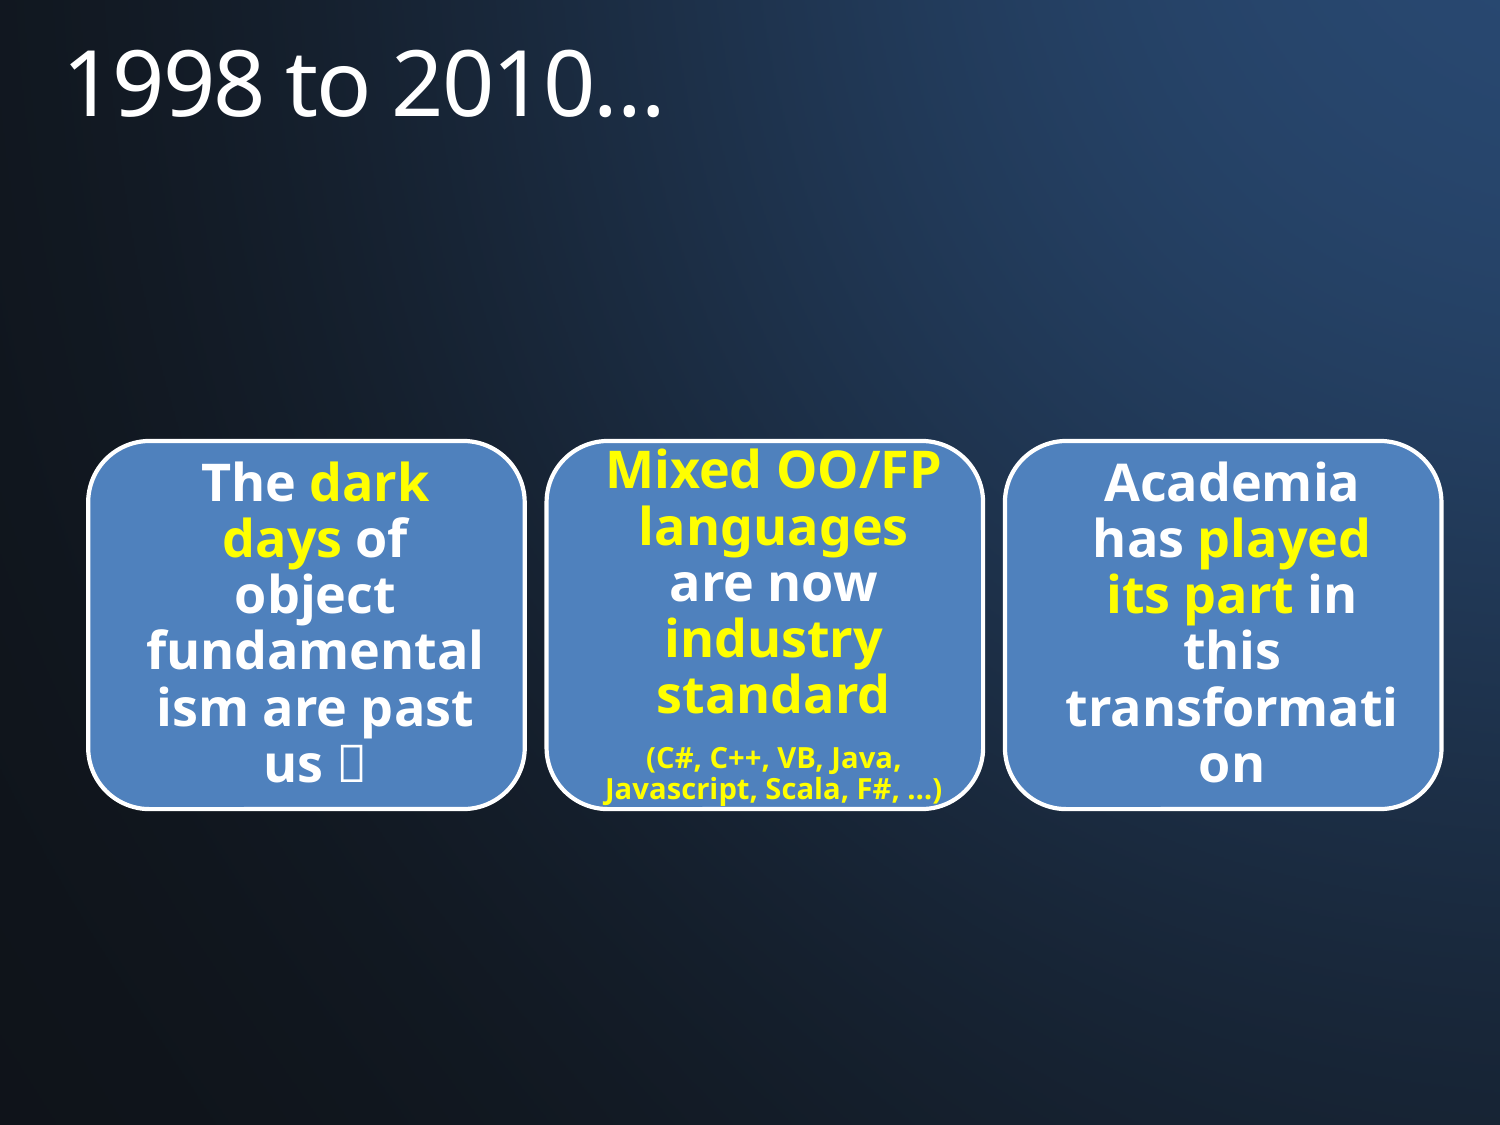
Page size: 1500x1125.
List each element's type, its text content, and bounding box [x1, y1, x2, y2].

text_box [87, 84, 1443, 1005]
picture [0, 0, 1500, 1125]
title 1998 to 2010… [62, 37, 1438, 138]
